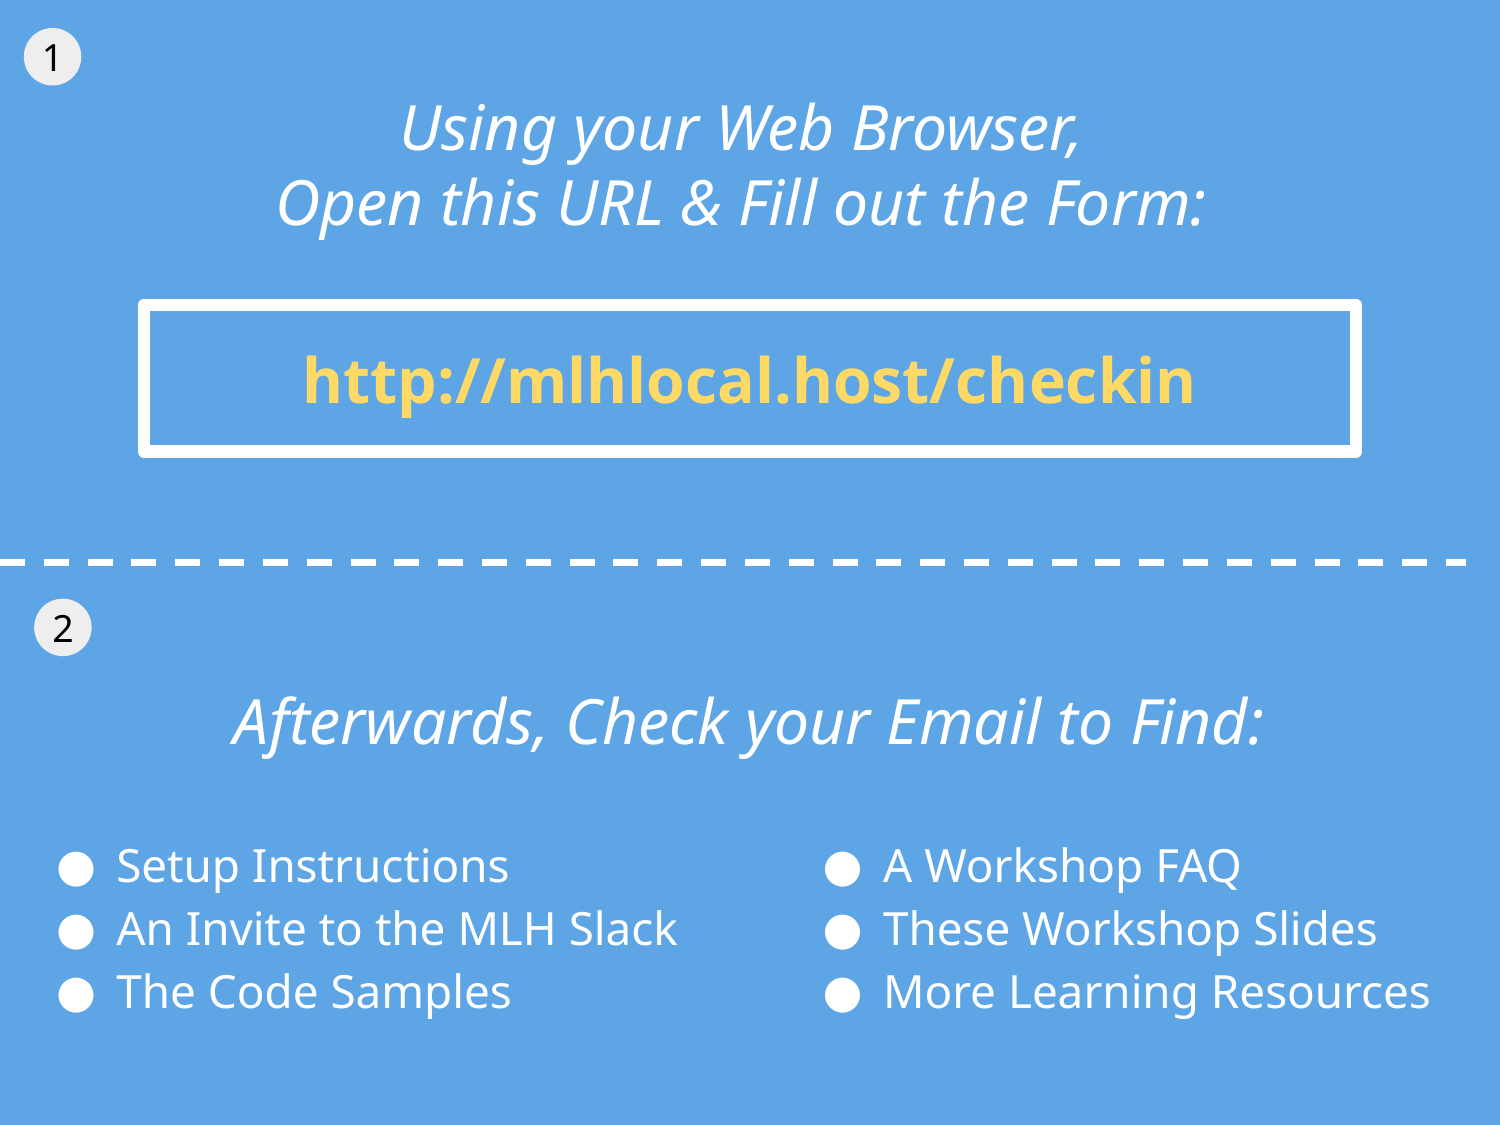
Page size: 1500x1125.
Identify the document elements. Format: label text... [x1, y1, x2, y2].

text_box Setup Instructions An Invite to the MLH Slack The Code Samples [26, 786, 707, 1060]
title Afterwards, Check your Email to Find: [26, 650, 1474, 789]
text_box A Workshop FAQ These Workshop Slides More Learning Resources [793, 786, 1474, 1060]
text_box 2 [26, 590, 100, 665]
title Using your Web Browser, Open this URL & Fill out the Form: [26, 94, 1474, 232]
text_box http://mlhlocal.host/checkin [144, 305, 1356, 452]
text_box 1 [16, 19, 89, 94]
